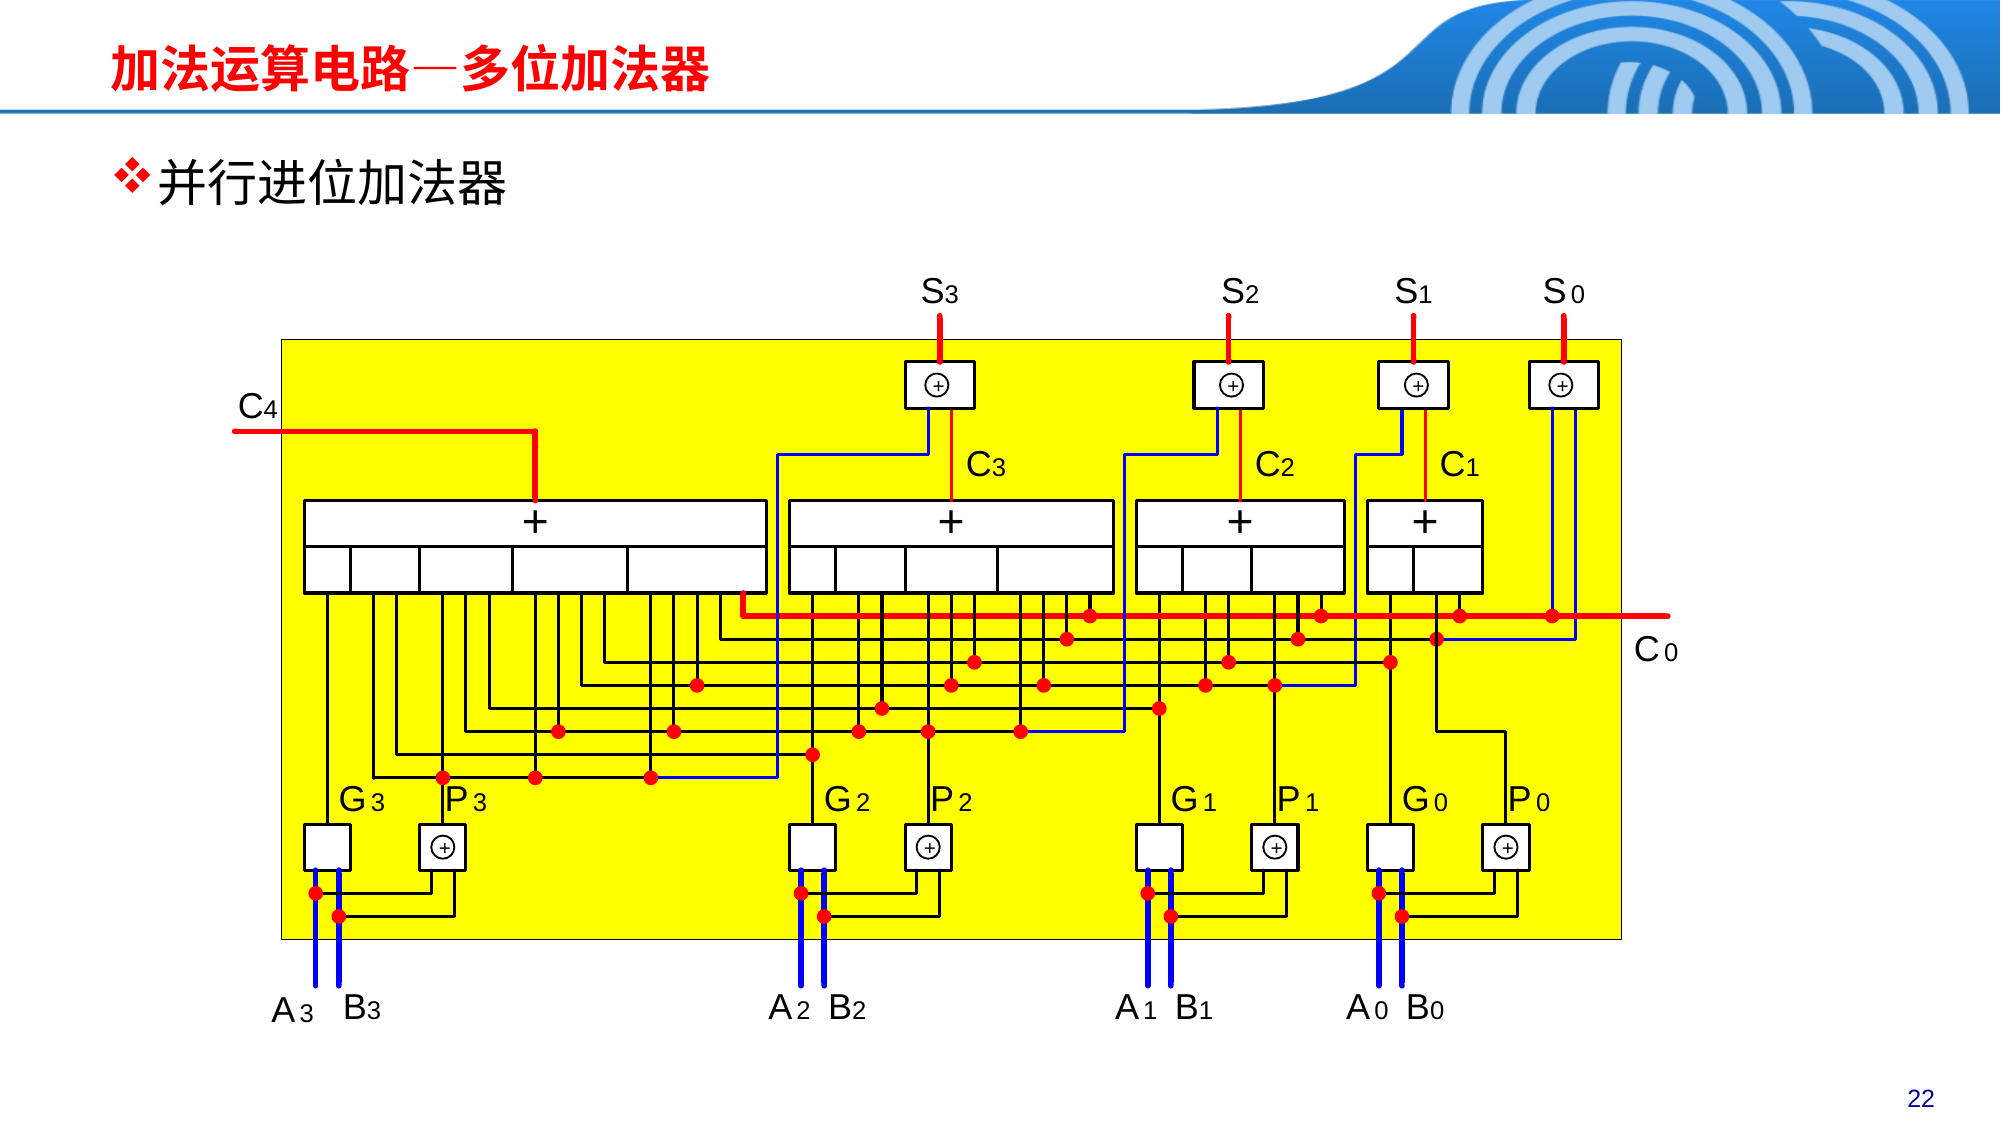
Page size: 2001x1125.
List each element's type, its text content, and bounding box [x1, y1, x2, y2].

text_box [220, 243, 1694, 1038]
text_box 并行进位加法器 [100, 147, 1411, 216]
title 加法运算电路—多位加法器 [99, 40, 1064, 103]
picture [0, 0, 2000, 114]
